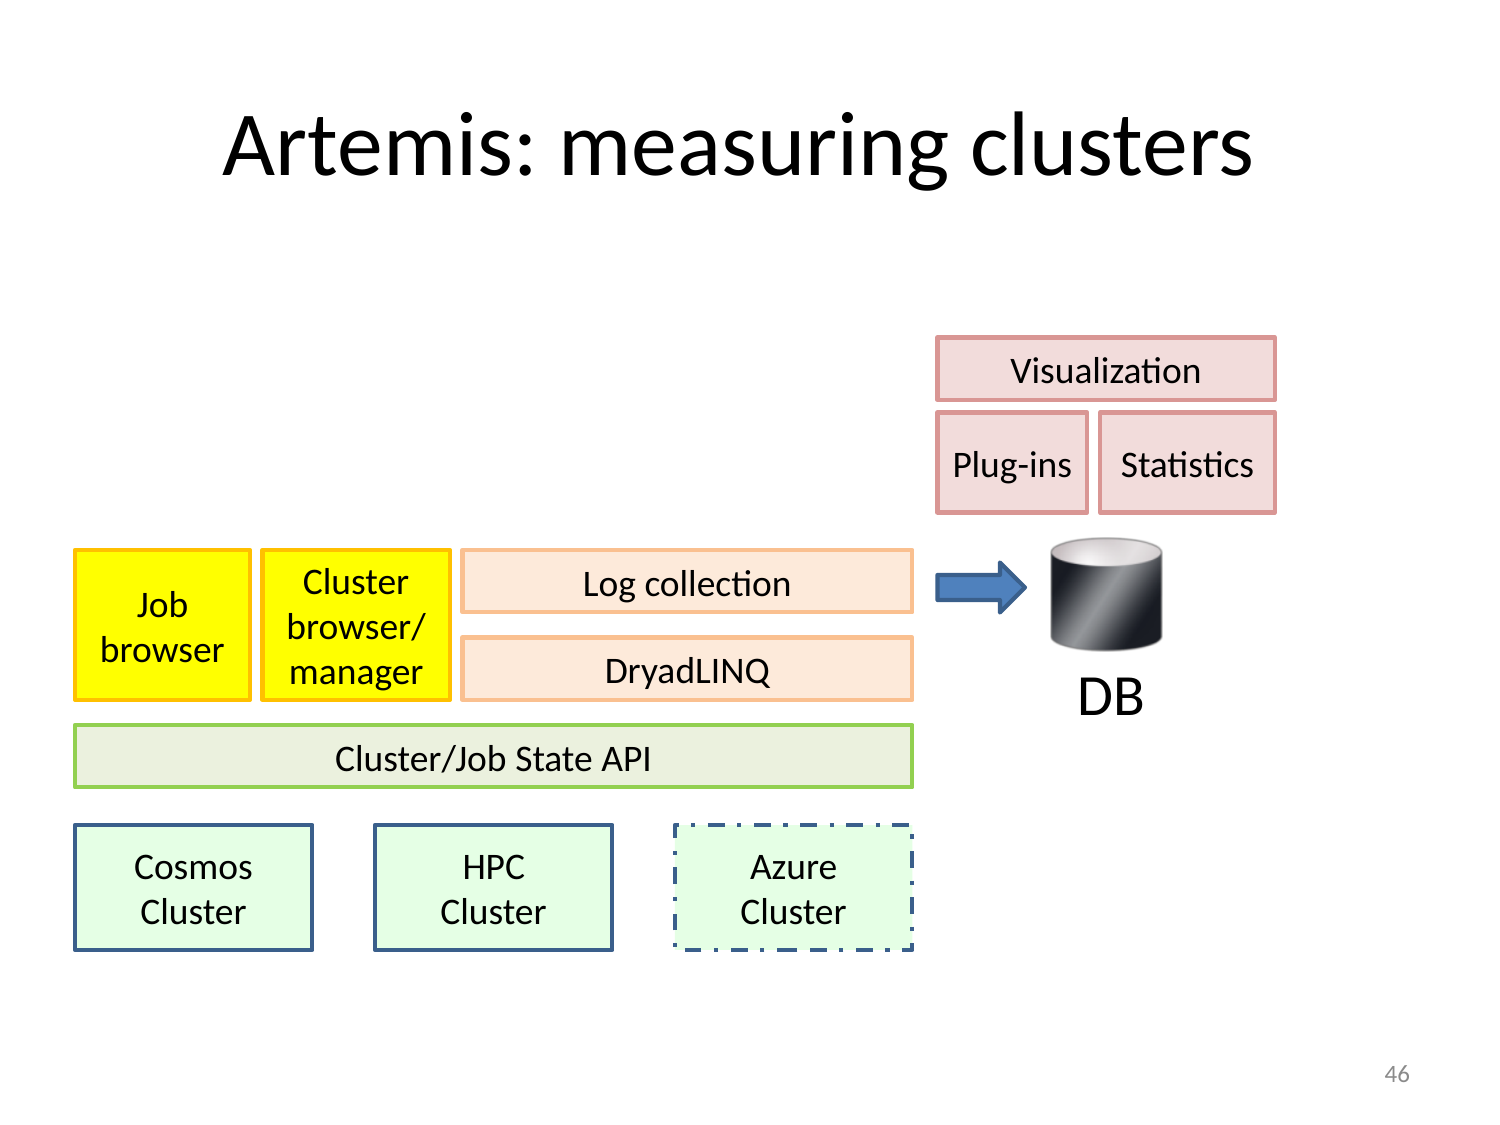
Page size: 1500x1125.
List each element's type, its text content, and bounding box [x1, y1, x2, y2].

text_box Log collection [460, 548, 914, 614]
slide_number 46 [1074, 1042, 1425, 1103]
text_box Cosmos Cluster [73, 823, 314, 952]
picture [1049, 537, 1163, 652]
text_box Statistics [1098, 410, 1277, 515]
text_box [935, 560, 1028, 615]
text_box Cluster/Job State API [73, 723, 914, 789]
text_box DB [1063, 659, 1161, 735]
text_box Azure Cluster [673, 823, 914, 952]
text_box HPC Cluster [373, 823, 614, 952]
text_box Plug-ins [935, 410, 1089, 515]
text_box Job browser [73, 548, 252, 702]
text_box Cluster browser/ manager [260, 548, 452, 702]
text_box DryadLINQ [460, 635, 914, 702]
title Artemis: measuring clusters [75, 45, 1425, 233]
text_box Visualization [935, 335, 1277, 402]
